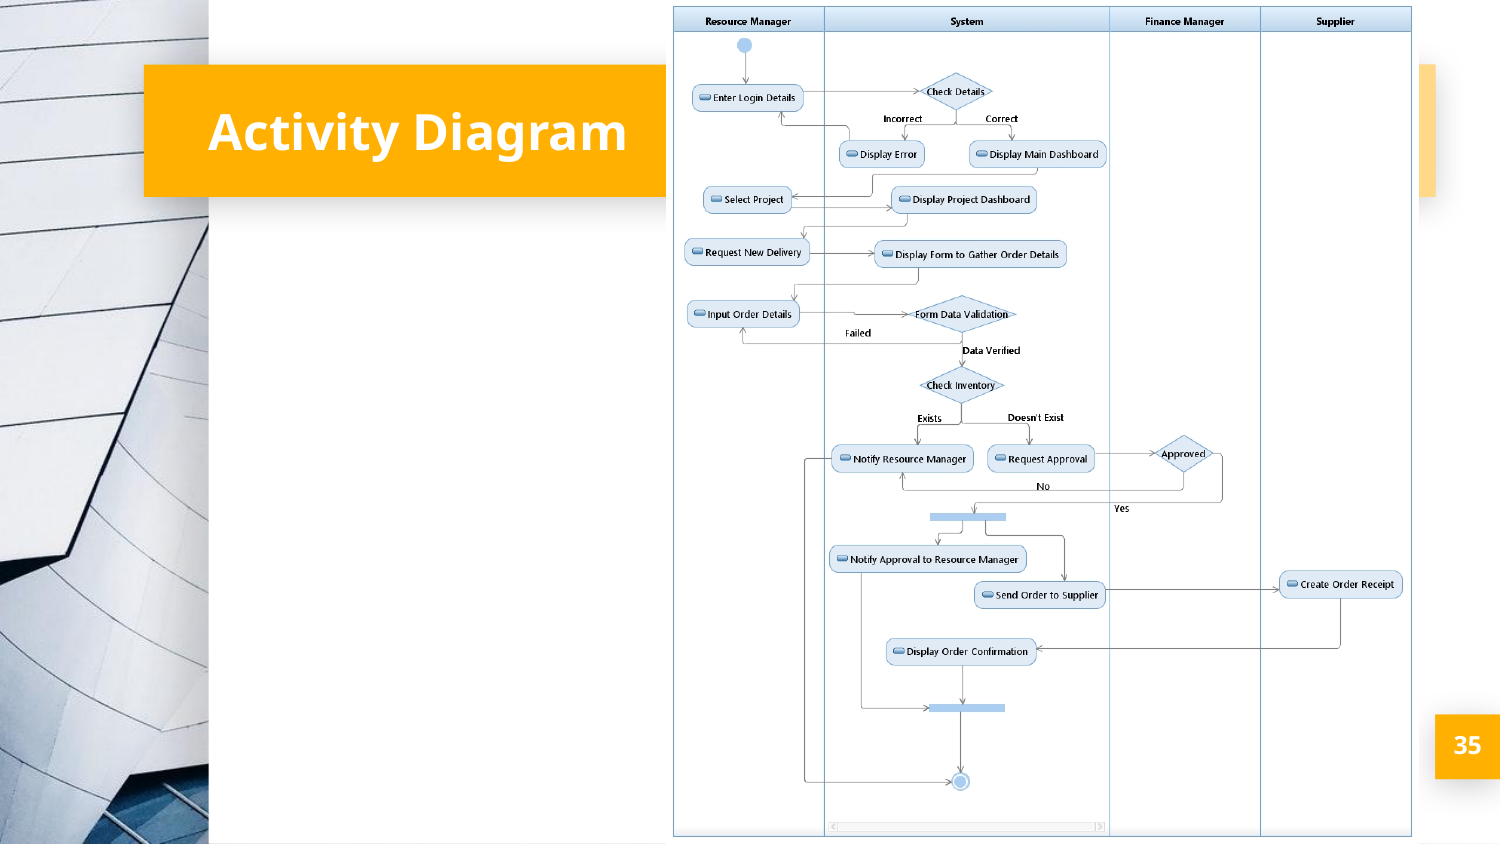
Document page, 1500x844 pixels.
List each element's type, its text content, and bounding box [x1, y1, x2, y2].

title Activity Diagram [193, 64, 660, 197]
picture [665, 0, 1419, 844]
slide_number ‹#› [1435, 714, 1500, 780]
picture [0, 0, 208, 844]
